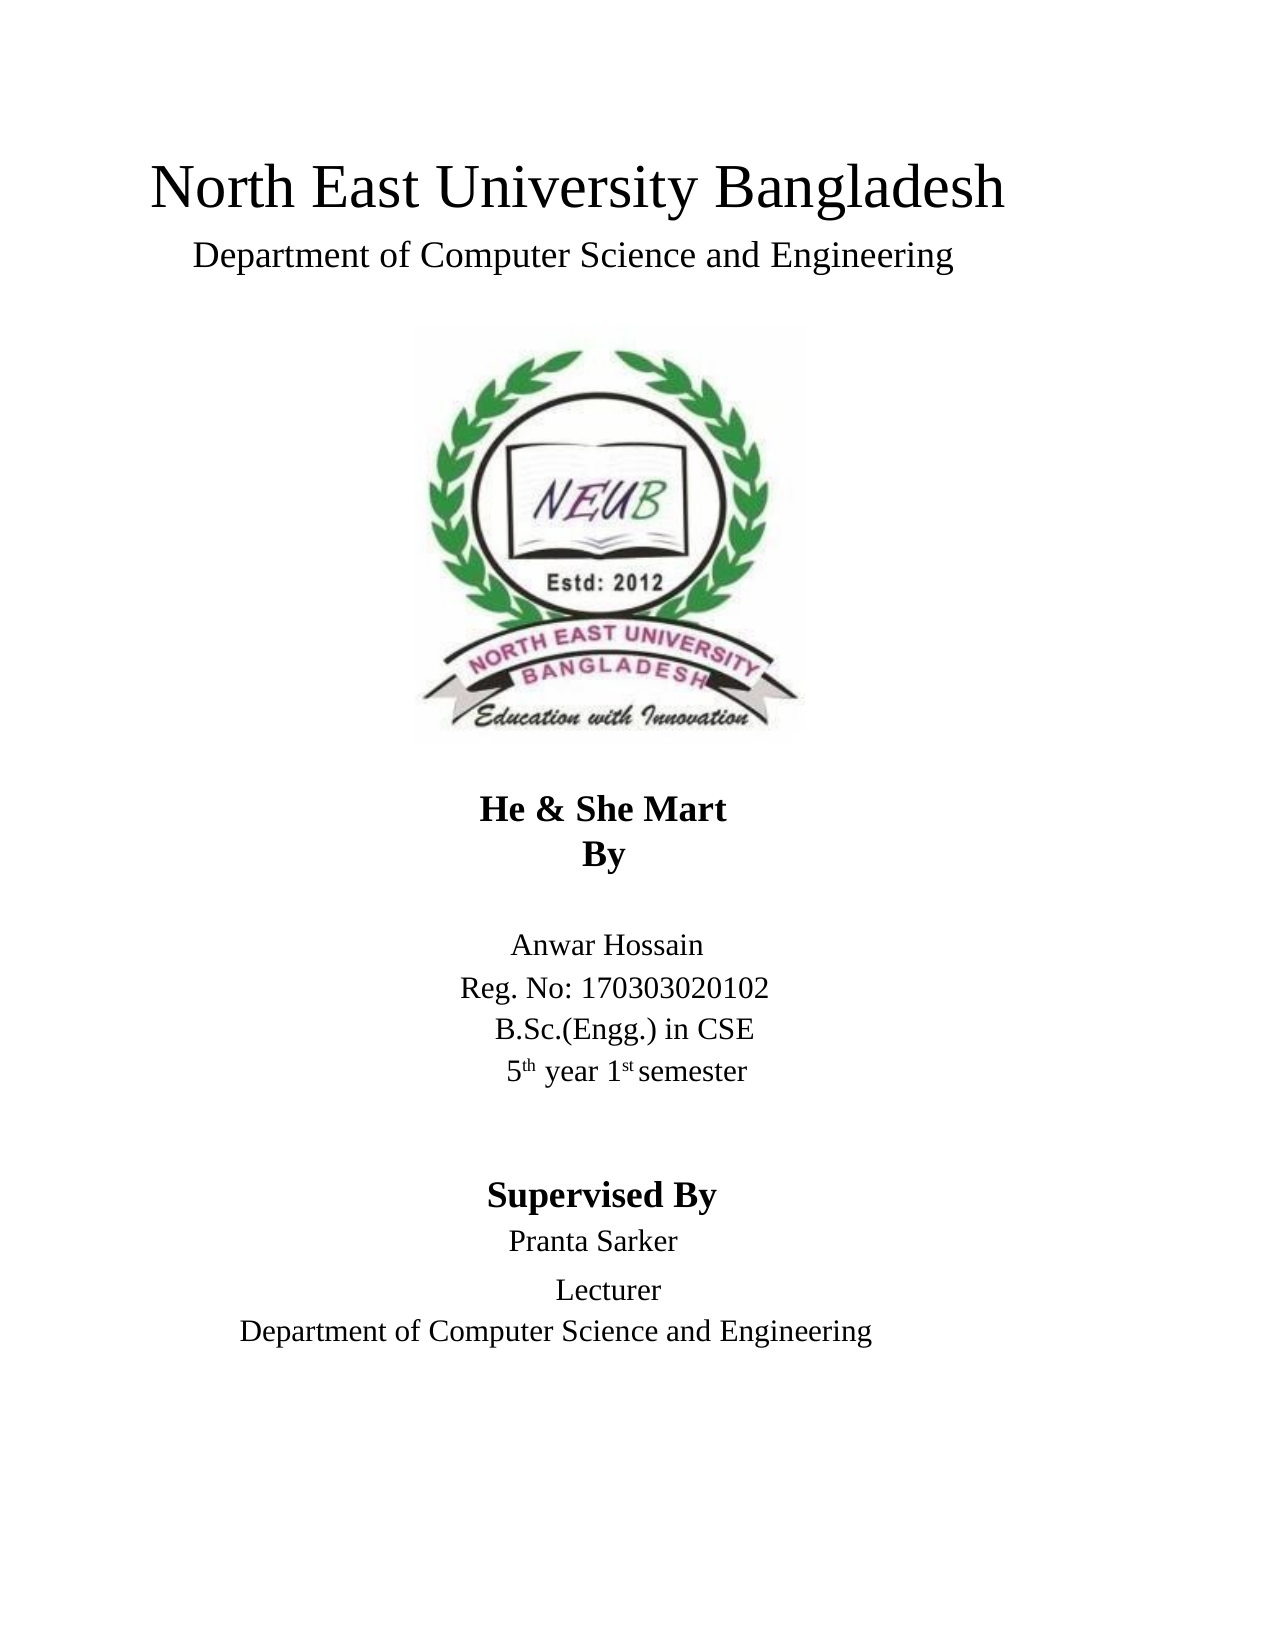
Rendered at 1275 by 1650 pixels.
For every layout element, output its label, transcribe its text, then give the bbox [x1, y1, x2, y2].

title North East University Bangladesh Department of Computer Science and Engineering [148, 128, 1009, 422]
text_box He & She Mart By [465, 782, 741, 875]
text_box Supervised By Pranta Sarker Lecturer Department of Computer Science and Engineering [237, 1161, 875, 1348]
text_box Anwar Hossain Reg. No: 170303020102 B.Sc.(Engg.) in CSE 5th year 1st semester [399, 918, 777, 1089]
text_box [414, 325, 806, 745]
